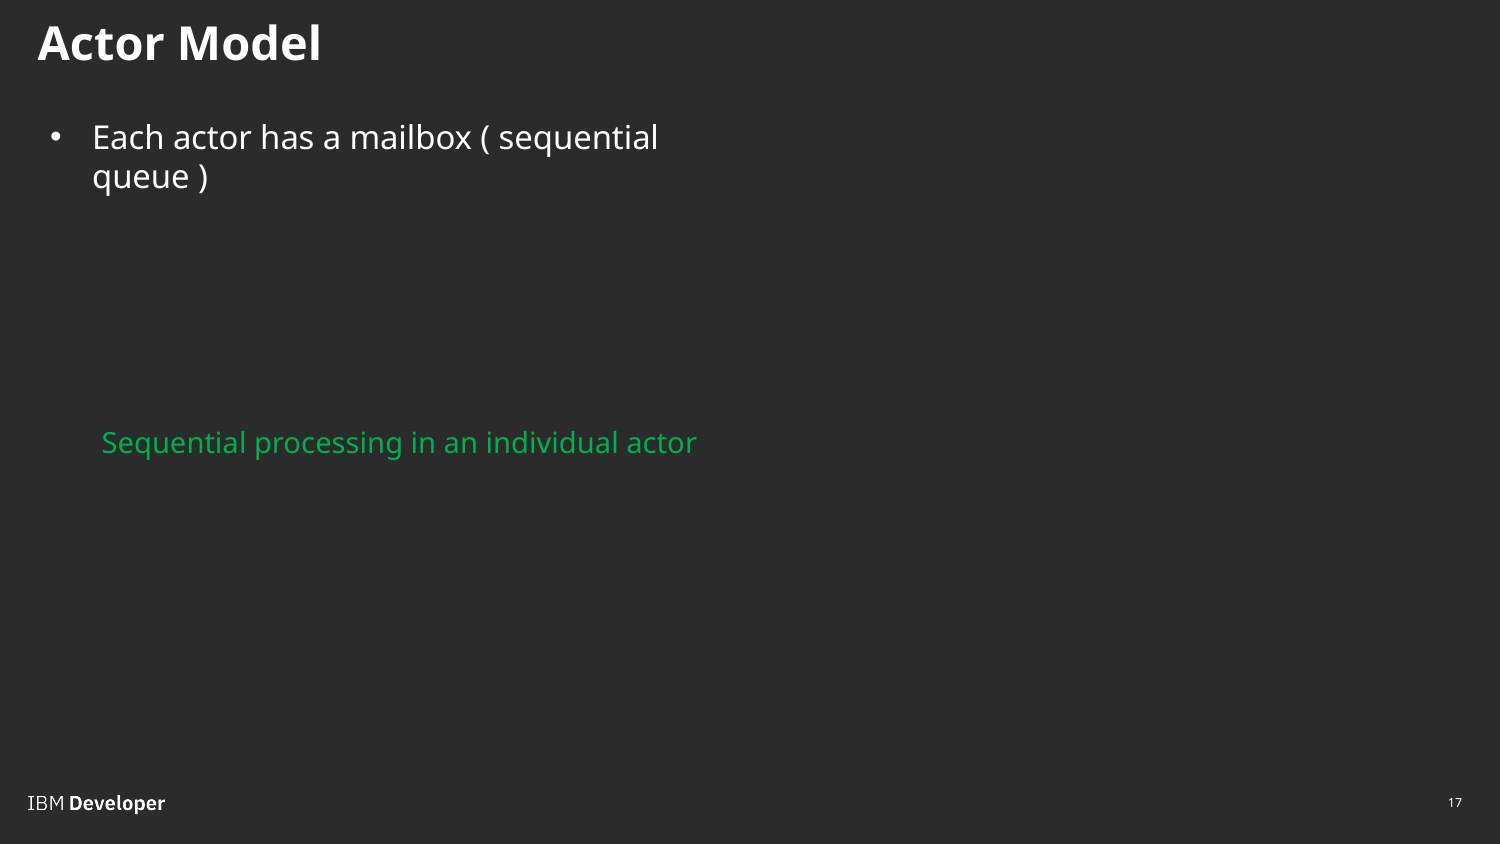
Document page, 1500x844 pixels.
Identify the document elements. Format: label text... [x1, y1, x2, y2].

picture [0, 767, 193, 839]
list Each actor has a mailbox ( sequential queue ) [50, 116, 665, 257]
list Sequential processing in an individual actor [101, 424, 1399, 618]
slide_number 17 [1125, 791, 1463, 815]
title Actor Model [37, 19, 1367, 160]
